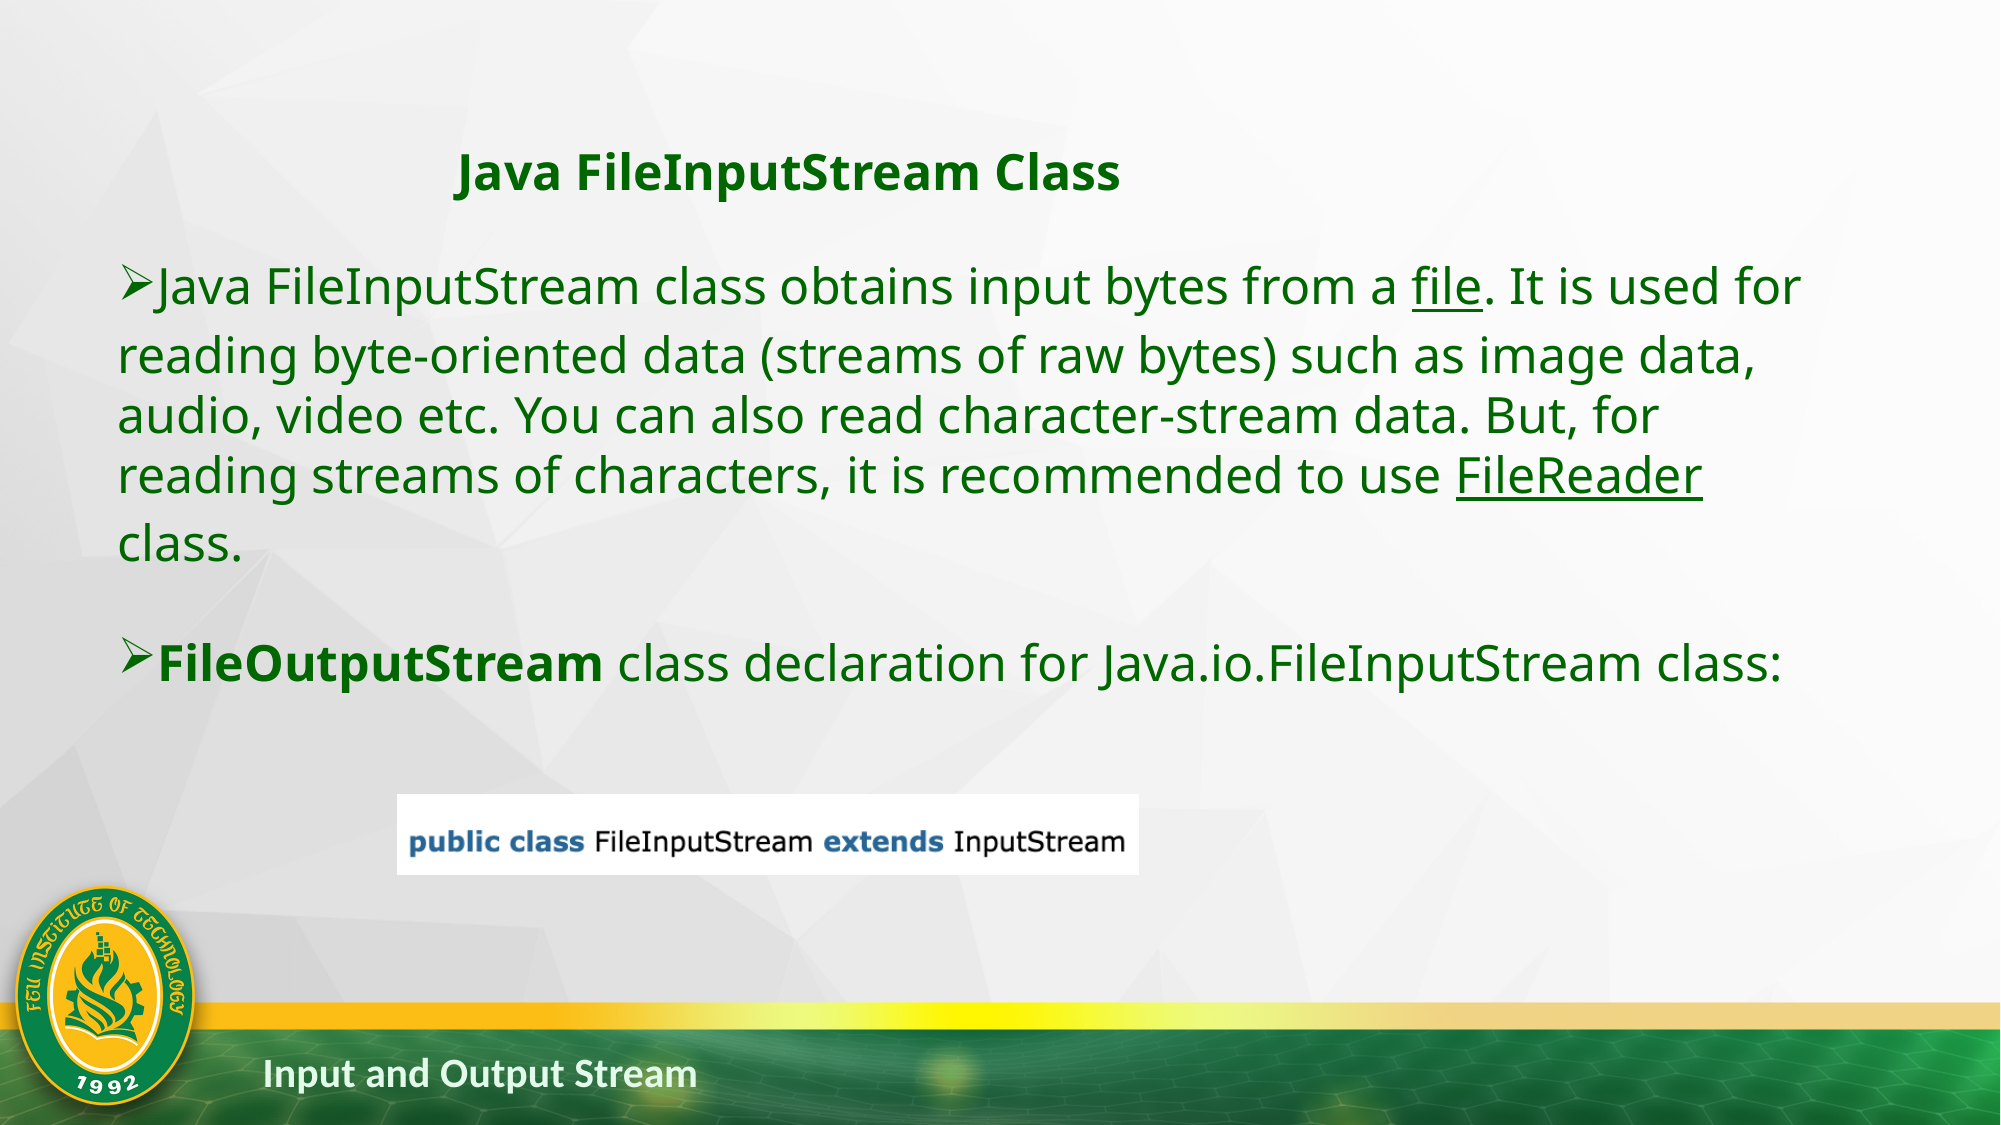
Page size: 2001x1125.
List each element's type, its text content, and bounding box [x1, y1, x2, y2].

picture [0, 0, 2001, 1125]
text_box Java FileInputStream Class [442, 133, 1625, 247]
text_box Input and Output Stream [247, 1038, 1325, 1104]
text_box Java FileInputStream class obtains input bytes from a file. It is used for reading byte-oriented data (streams of raw bytes) such as image data, audio, video etc. You can also read character-stream data. But, for reading streams of characters, it is recommended to use FileReader class. FileOutputStream class declaration for Java.io.FileInputStream class: [102, 247, 1851, 984]
